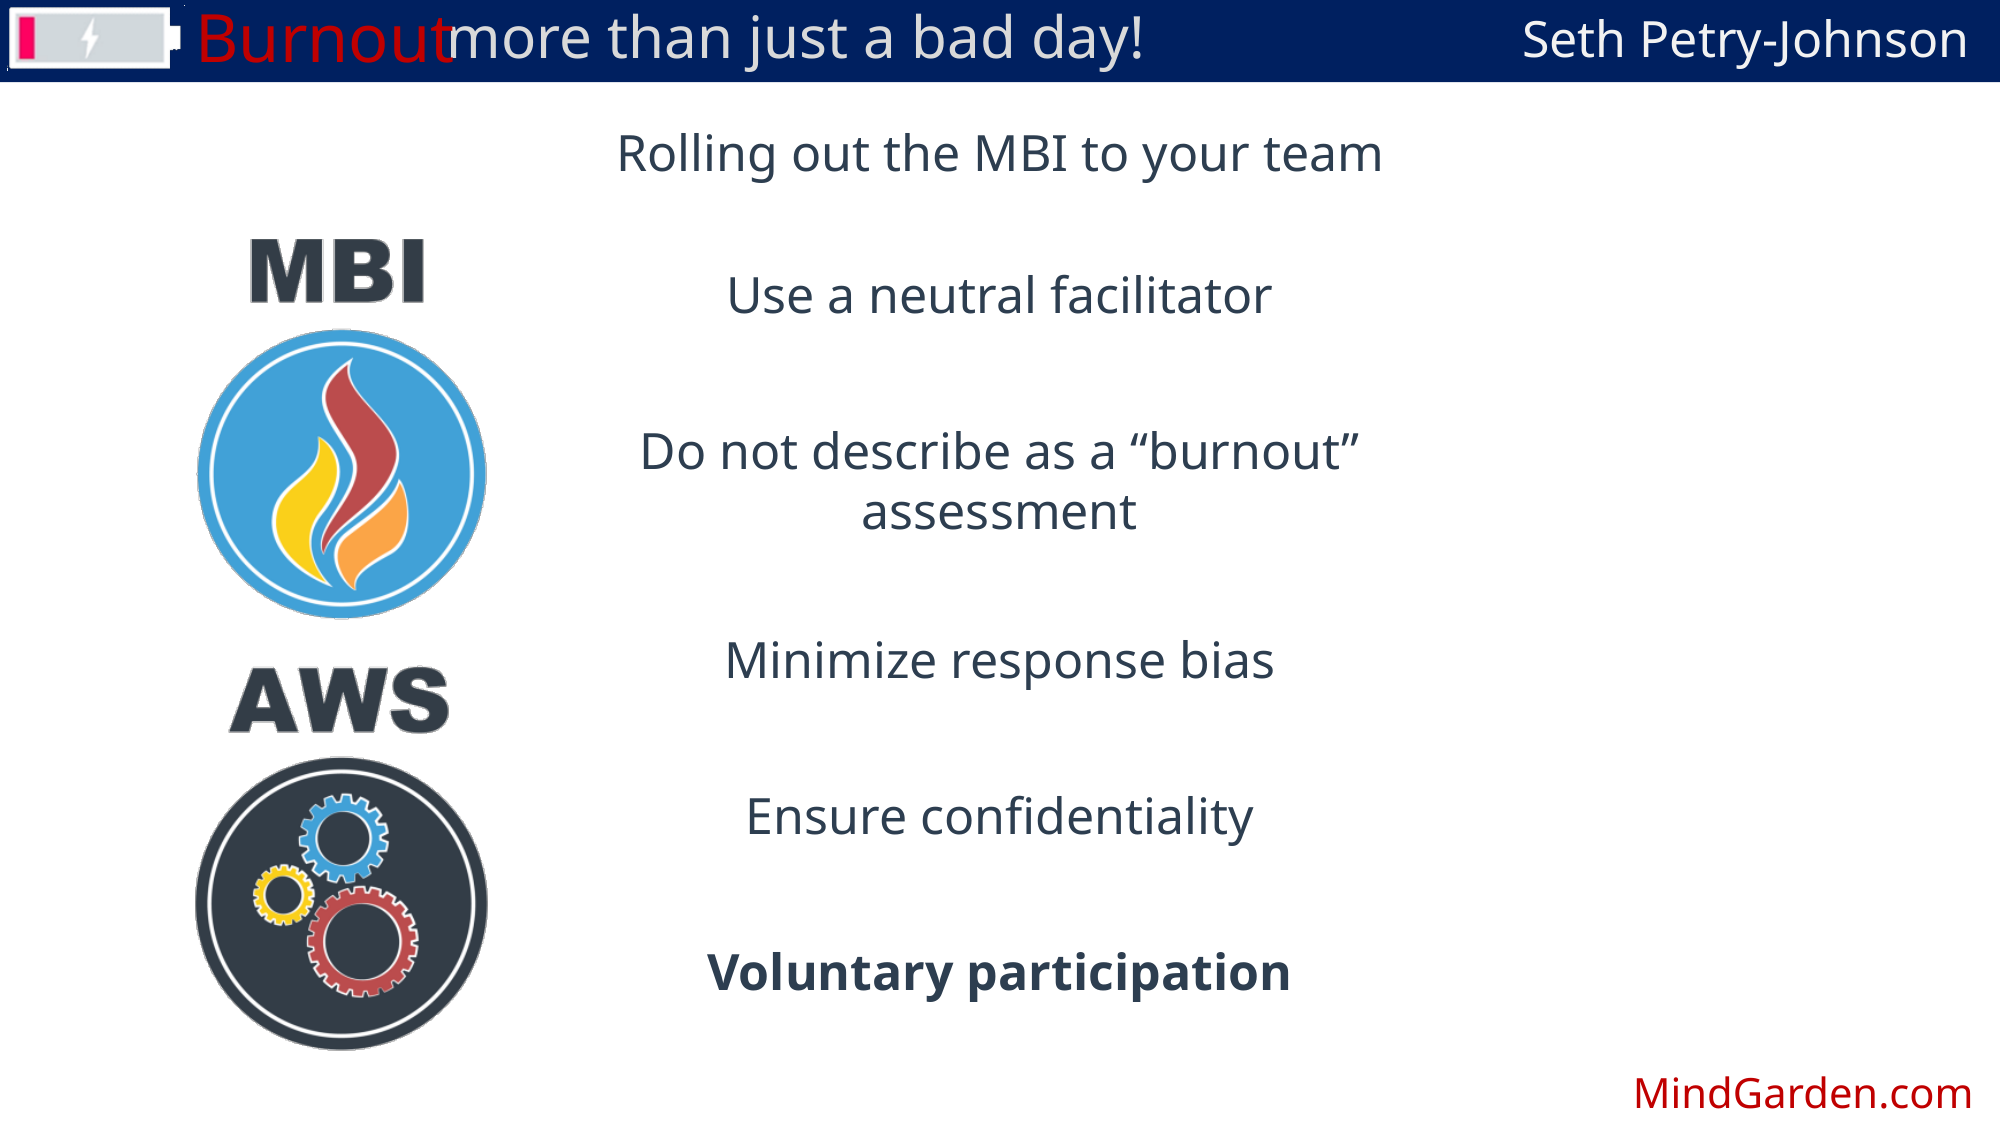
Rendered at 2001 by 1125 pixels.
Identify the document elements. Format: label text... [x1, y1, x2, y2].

text_box Voluntary participation [548, 932, 1452, 1008]
text_box Do not describe as a “burnout” assessment [548, 411, 1452, 547]
text_box [0, 83, 2000, 226]
text_box more than just a bad day! [825, 0, 1296, 78]
picture [184, 659, 497, 1054]
text_box MindGarden.com [1618, 1059, 1989, 1125]
text_box Burnout [0, 0, 825, 83]
text_box Ensure confidentiality [548, 777, 1452, 852]
picture [7, 5, 185, 71]
text_box Use a neutral facilitator [548, 255, 1452, 331]
text_box Minimize response bias [548, 620, 1452, 696]
text_box Rolling out the MBI to your team [549, 113, 1453, 189]
text_box Seth Petry-Johnson [1296, 0, 2000, 75]
picture [184, 230, 497, 625]
text_box [825, 75, 2000, 83]
